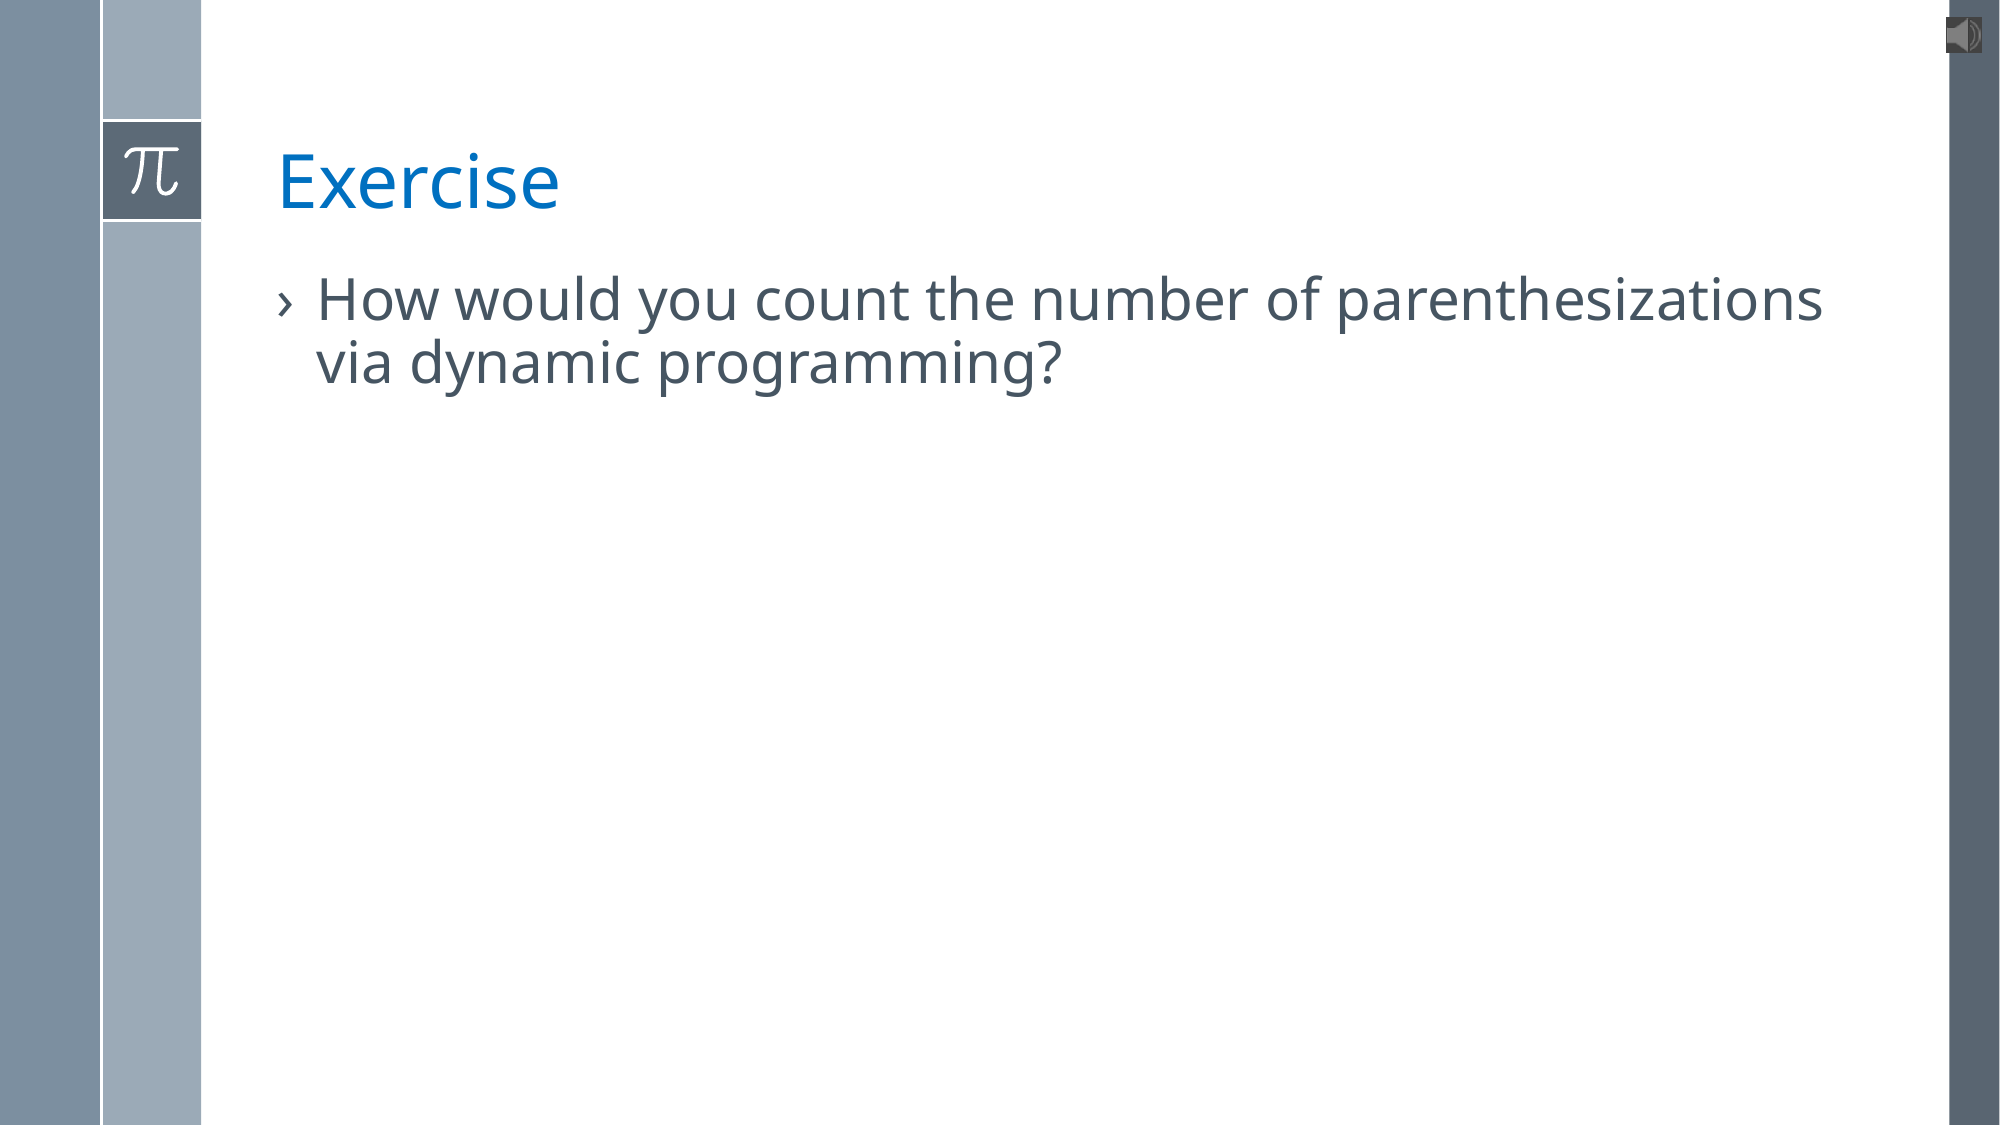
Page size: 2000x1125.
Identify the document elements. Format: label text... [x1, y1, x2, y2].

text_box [1945, 16, 1983, 55]
list How would you count the number of parenthesizations via dynamic programming? [261, 262, 1867, 1013]
title Exercise [261, 29, 1867, 233]
